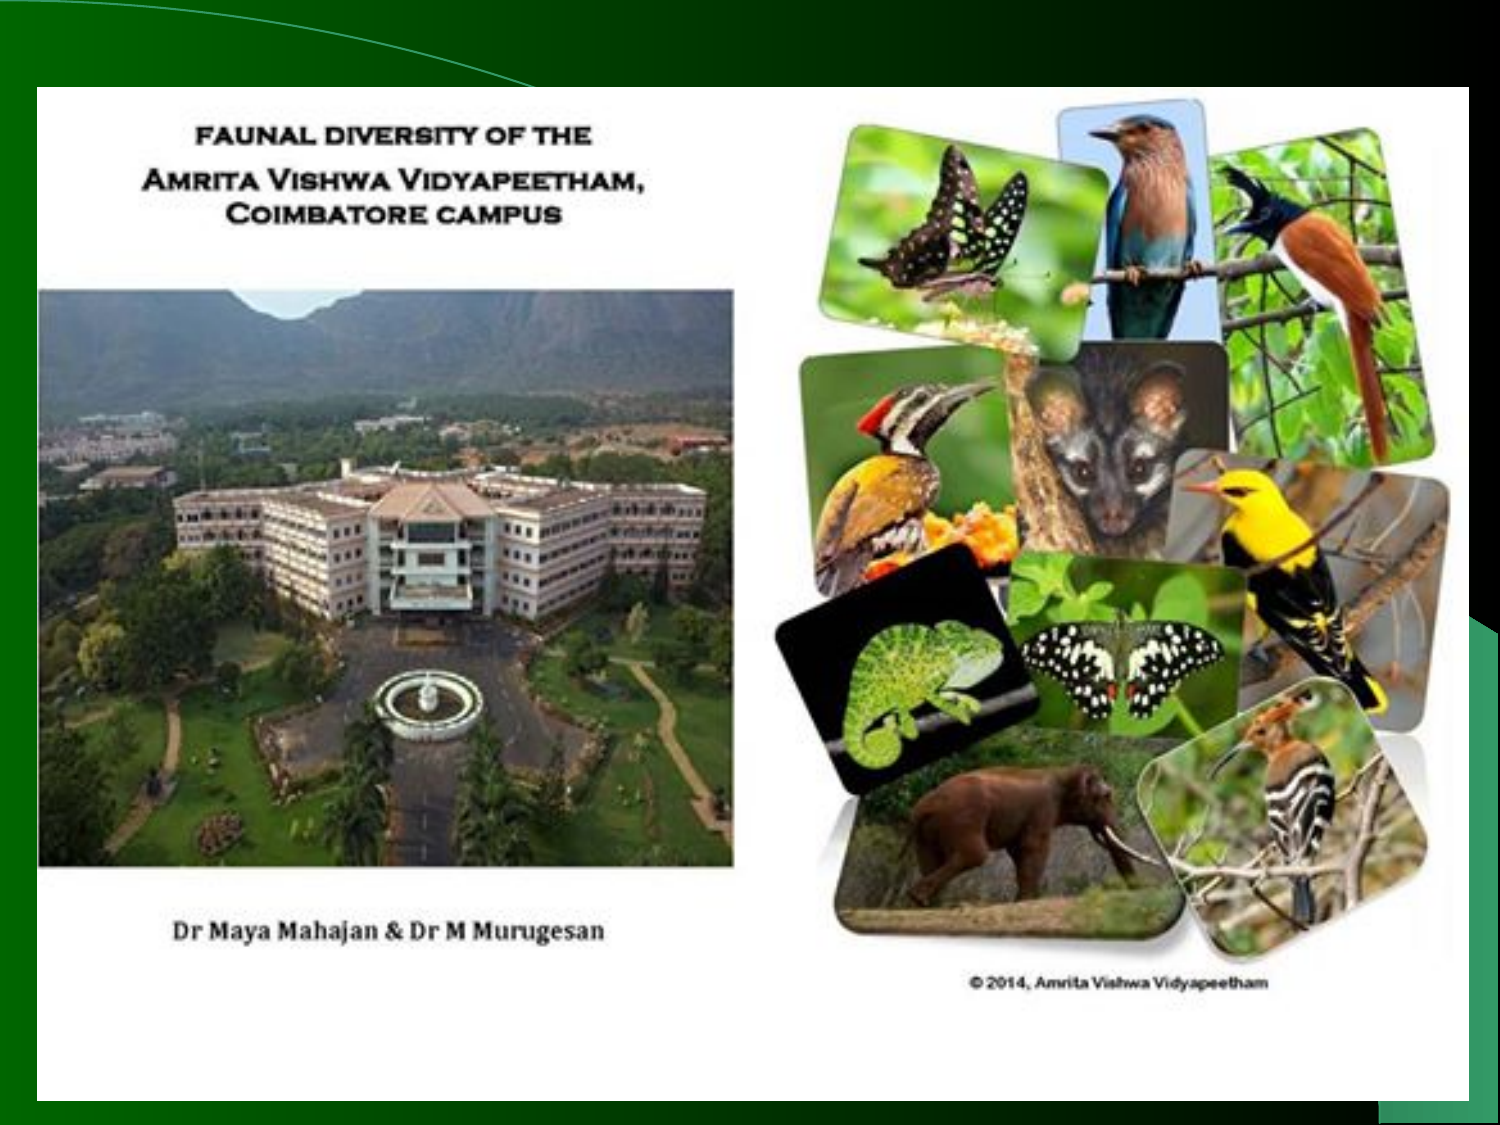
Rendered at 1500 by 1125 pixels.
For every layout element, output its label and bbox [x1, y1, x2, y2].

picture [37, 87, 1469, 1101]
